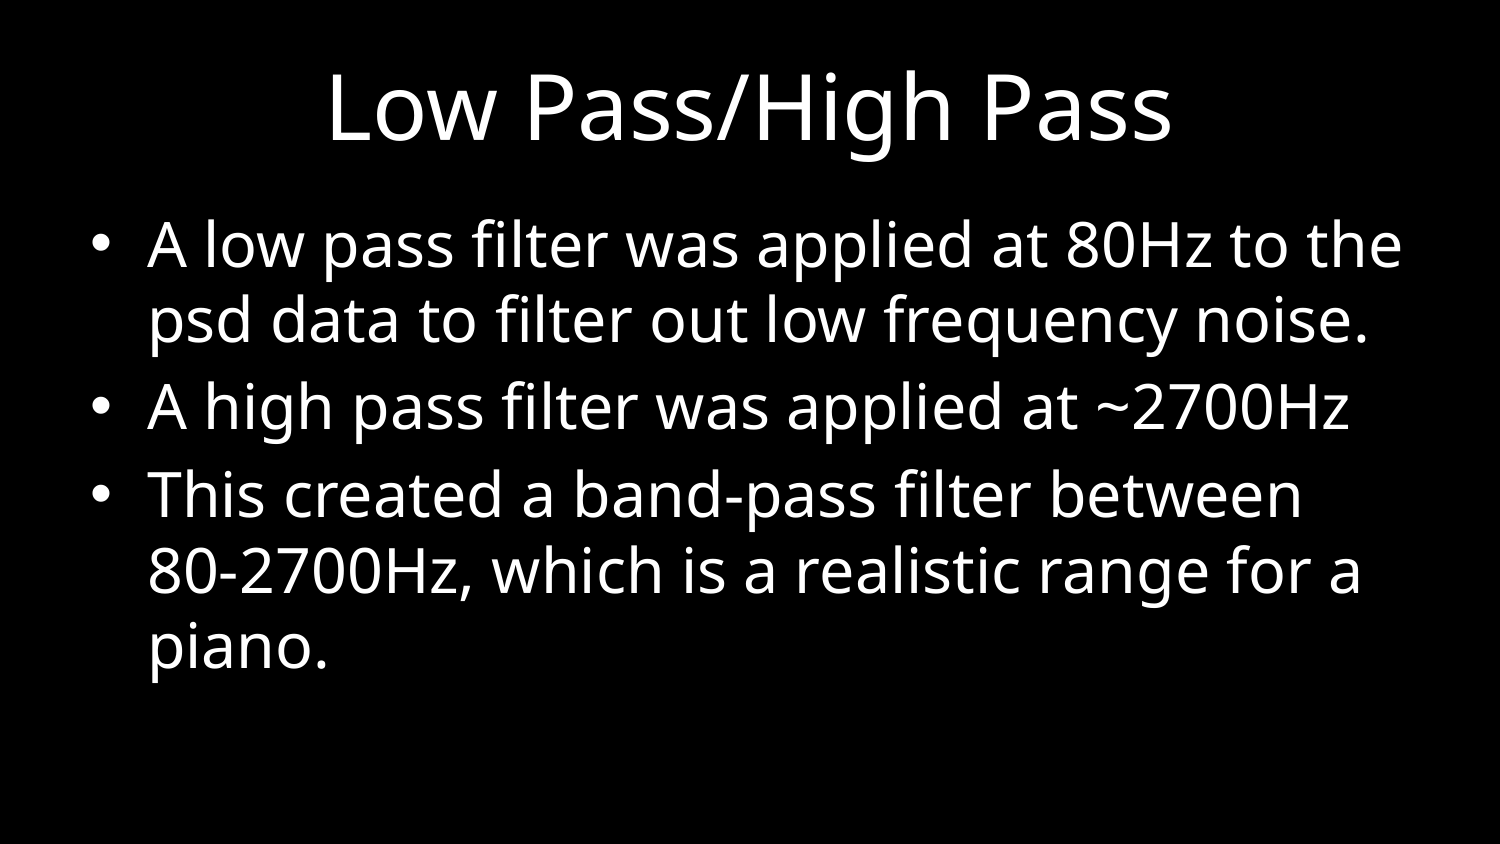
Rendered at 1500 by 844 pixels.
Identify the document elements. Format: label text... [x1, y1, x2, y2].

list A low pass filter was applied at 80Hz to the psd data to filter out low frequency noise. A high pass filter was applied at ~2700Hz This created a band-pass filter between 80-2700Hz, which is a realistic range for a piano. [75, 196, 1425, 754]
title Low Pass/High Pass [75, 33, 1425, 175]
